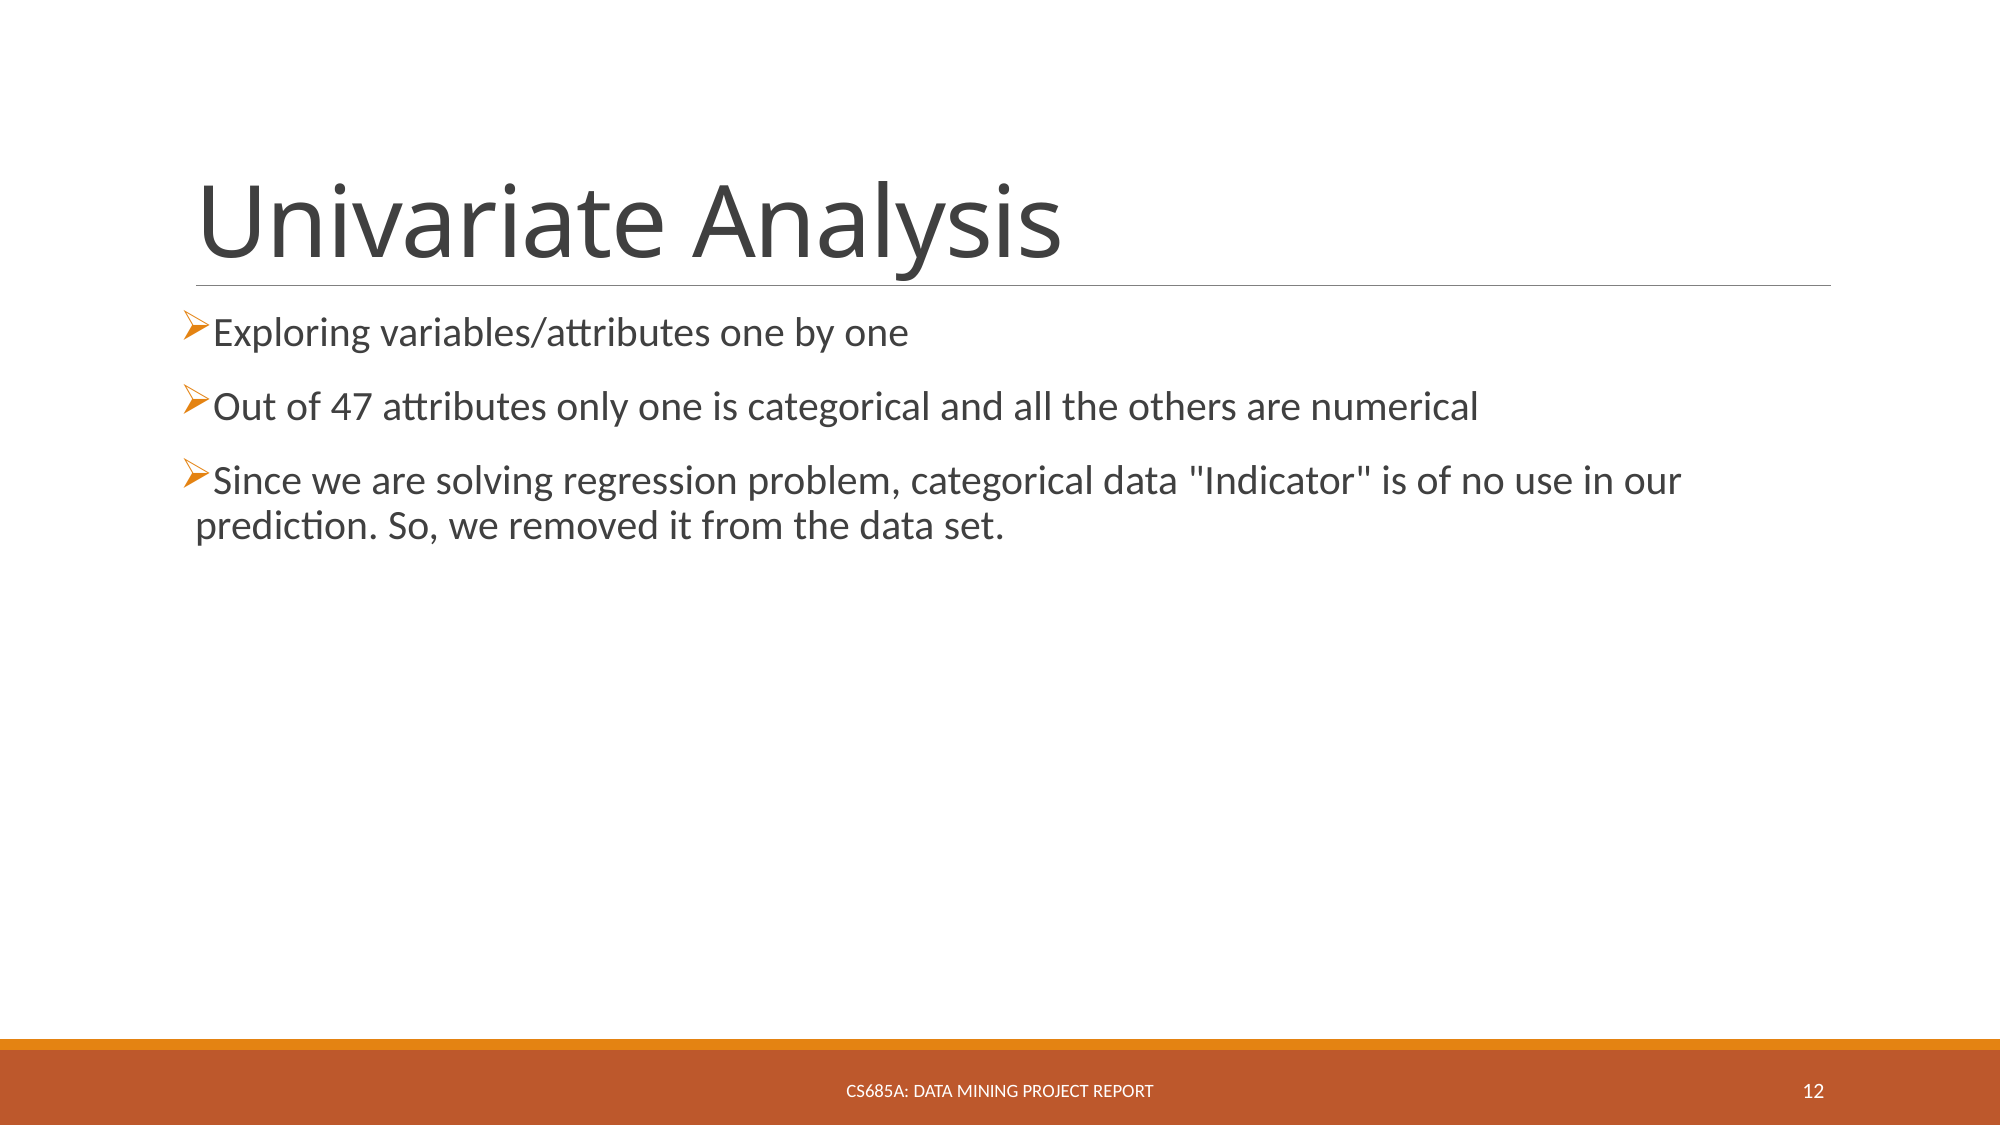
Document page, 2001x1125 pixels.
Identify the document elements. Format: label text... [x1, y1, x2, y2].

slide_number 12 [1624, 1059, 1840, 1120]
footer CS685A: Data Mining Project Report [604, 1059, 1396, 1120]
title Univariate Analysis [180, 47, 1830, 285]
list Exploring variables/attributes one by one Out of 47 attributes only one is categorical and all the others are numerical Since we are solving regression problem, categorical data "Indicator" is of no use in our prediction. So, we removed it from the data set. [180, 302, 1830, 963]
